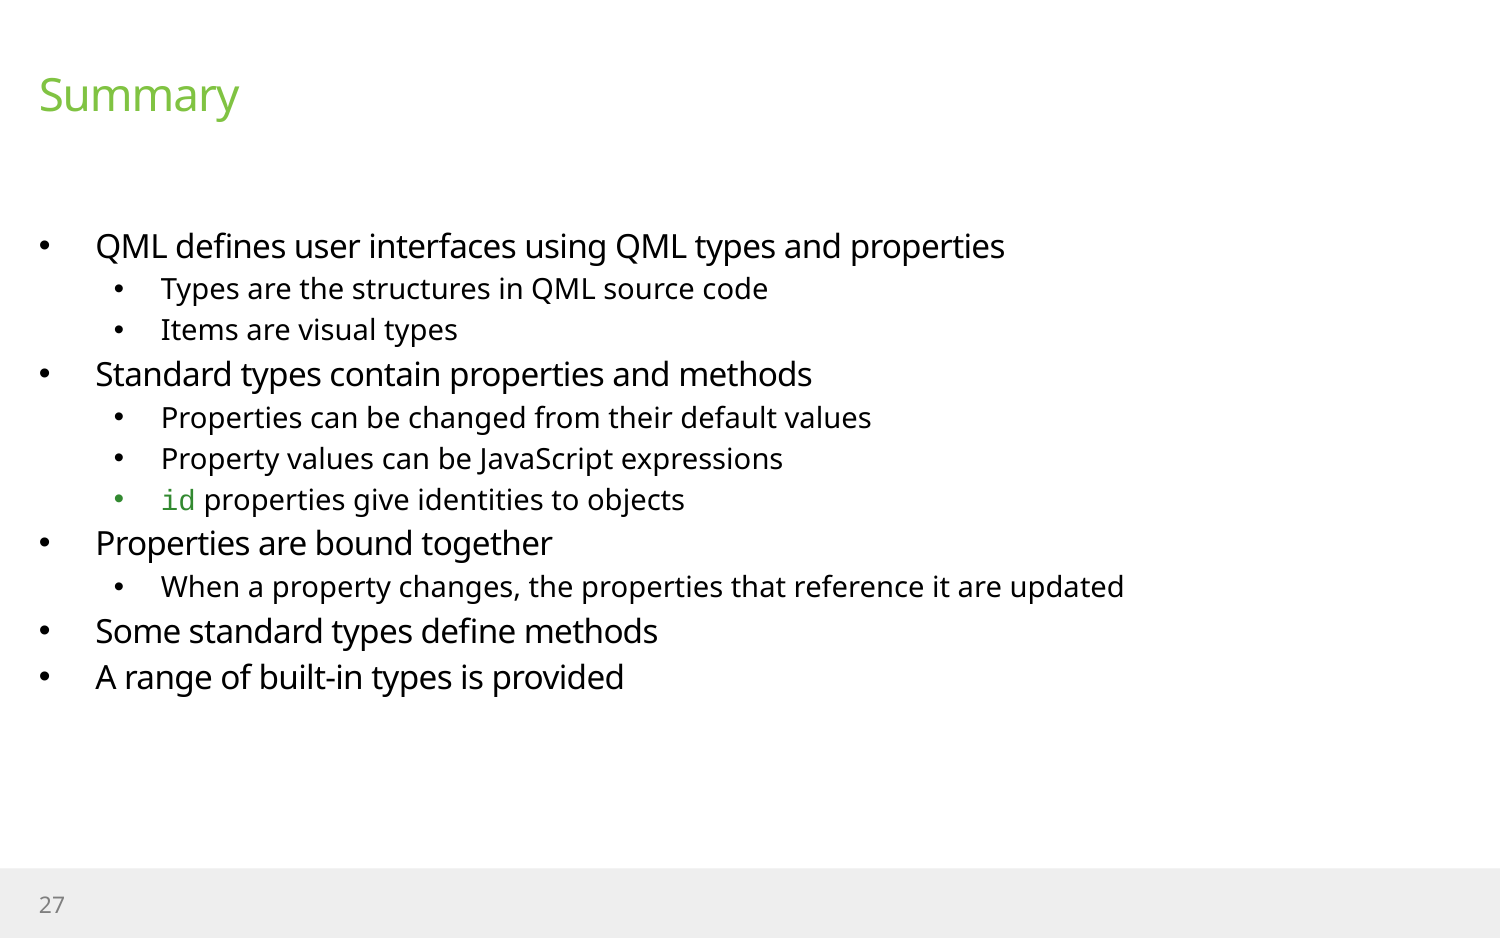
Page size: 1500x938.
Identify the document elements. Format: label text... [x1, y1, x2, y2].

slide_number 27 [39, 892, 410, 921]
title Summary [39, 66, 1052, 196]
list QML defines user interfaces using QML types and properties Types are the structures in QML source code Items are visual types Standard types contain properties and methods Properties can be changed from their default values Property values can be JavaScript expressions id properties give identities to objects Properties are bound together When a property changes, the properties that reference it are updated Some standard types define methods A range of built-in types is provided [39, 224, 1437, 846]
